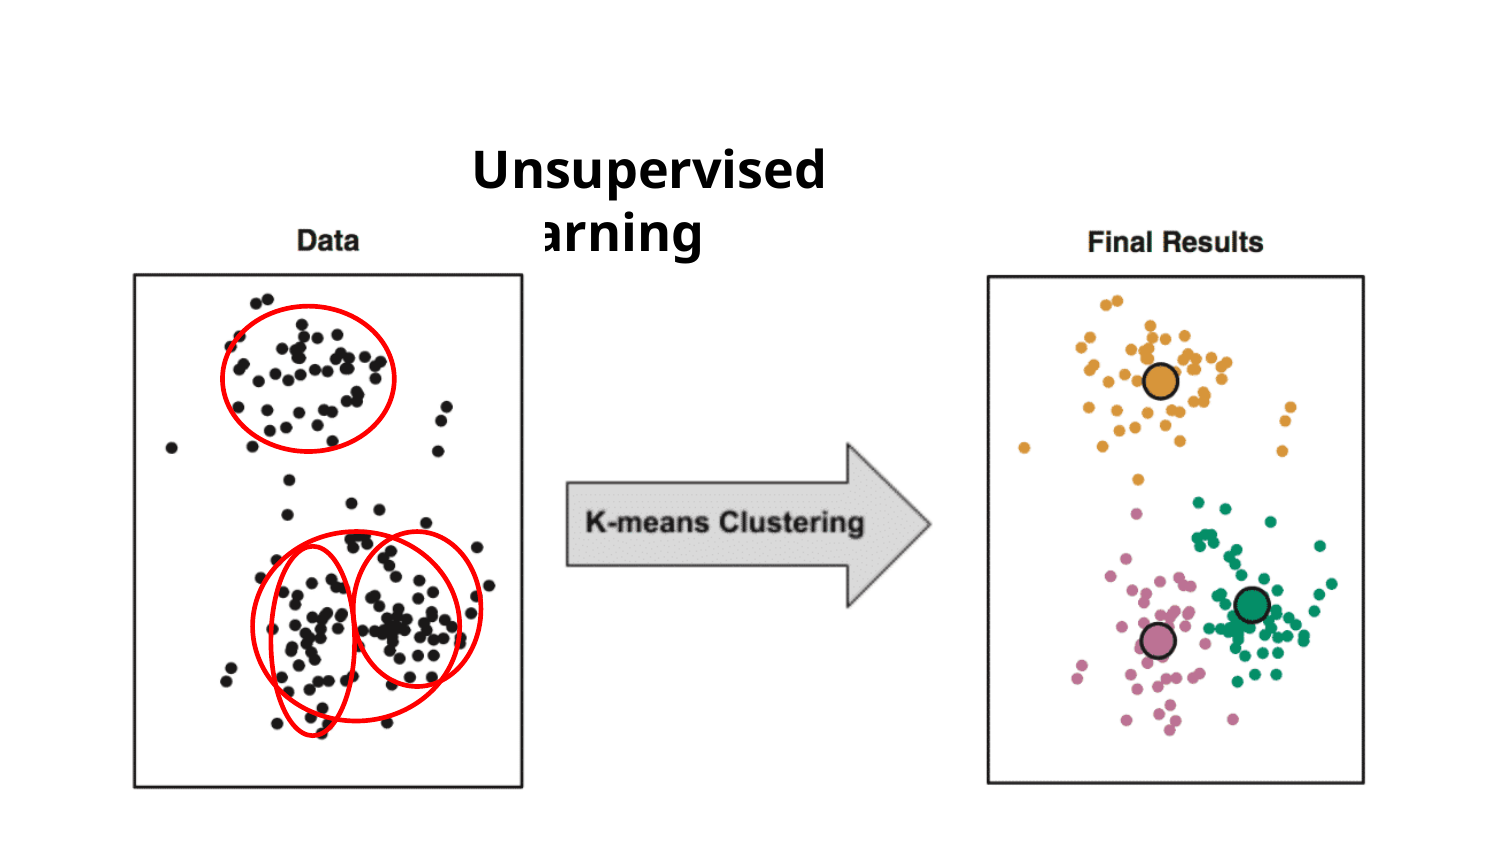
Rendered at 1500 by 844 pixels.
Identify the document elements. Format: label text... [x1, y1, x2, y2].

text_box Unsupervised Learning [456, 121, 1043, 196]
picture [112, 211, 1396, 811]
